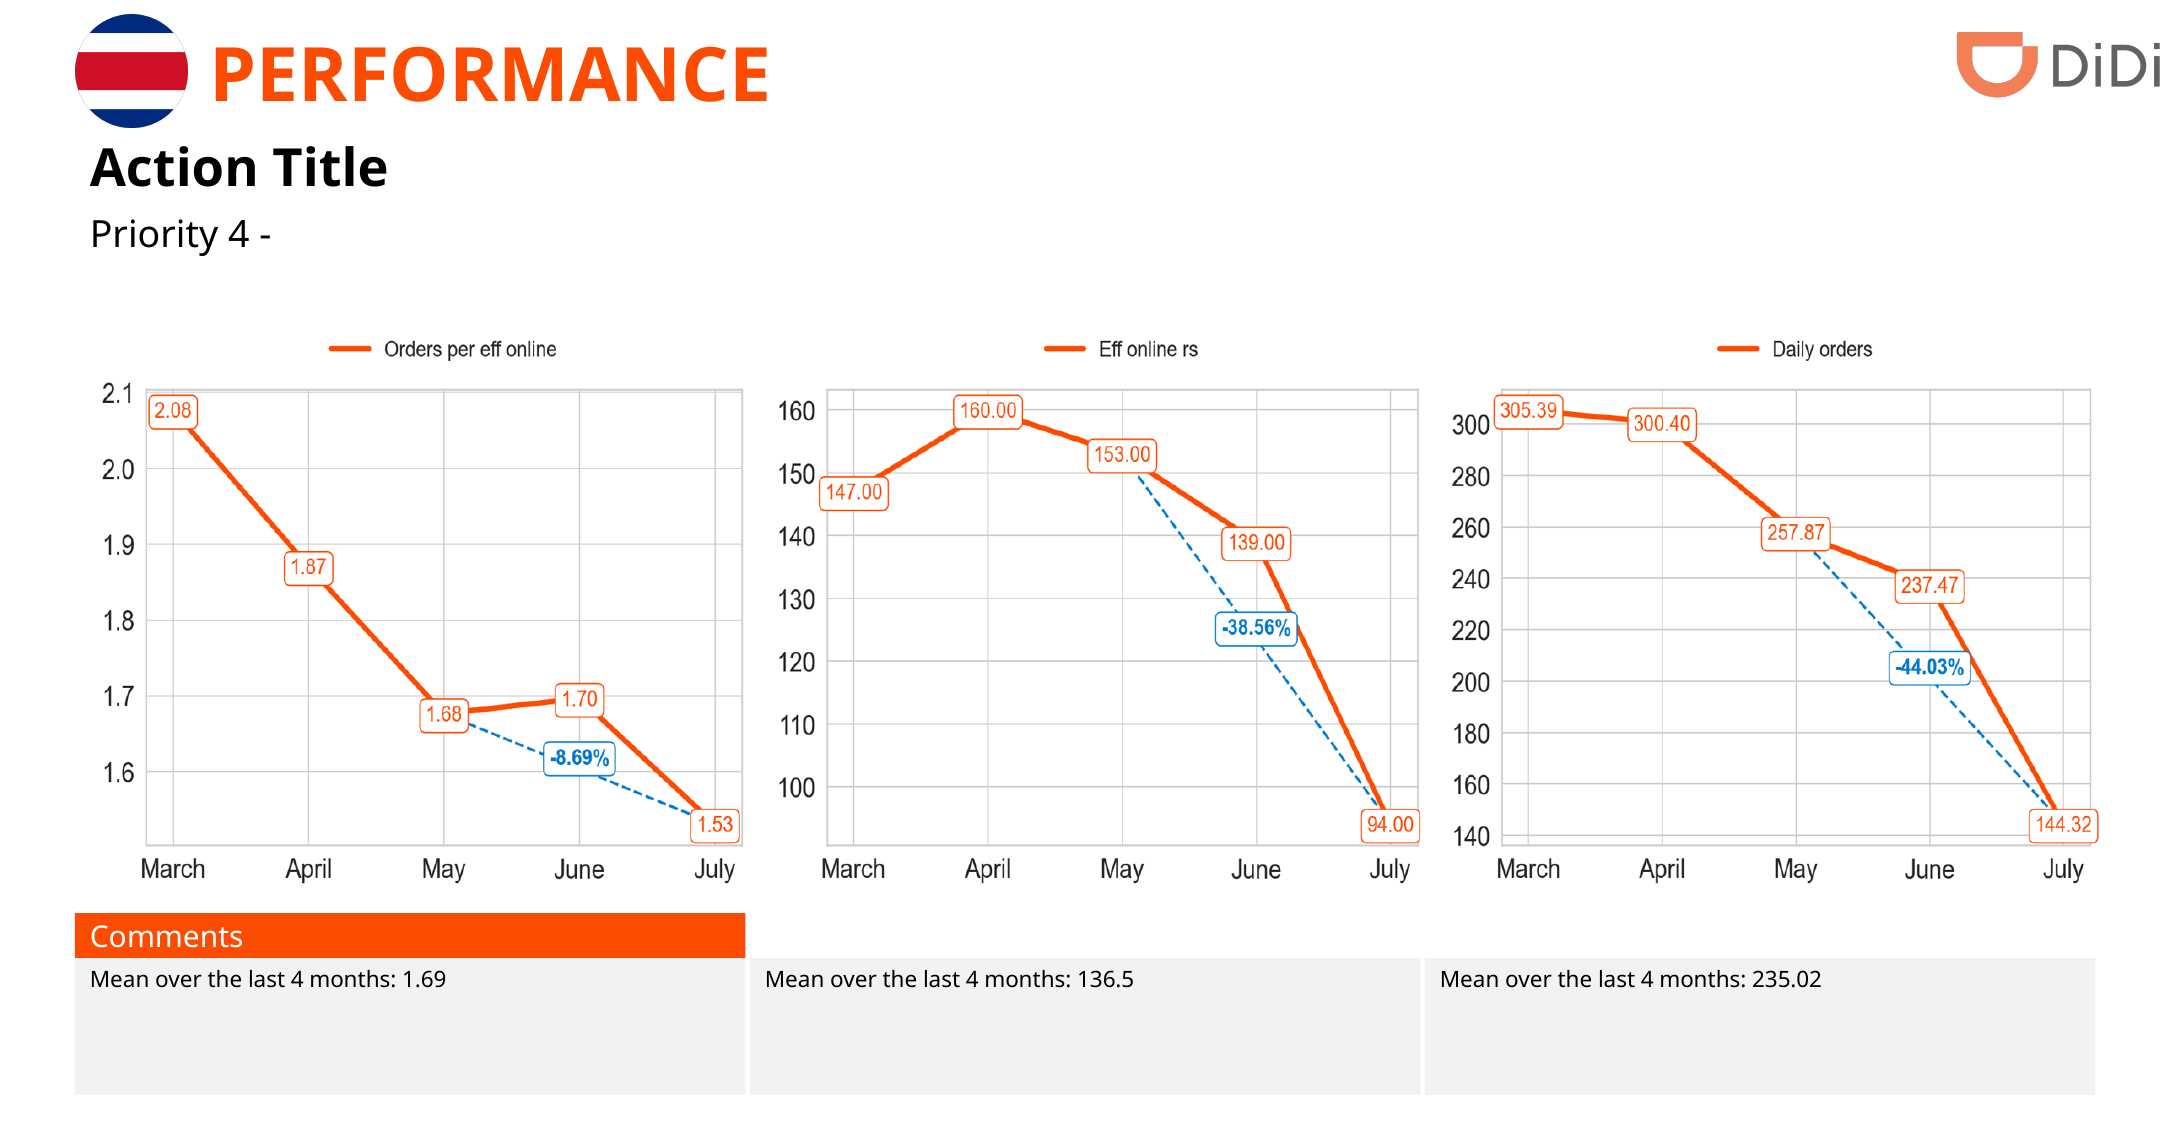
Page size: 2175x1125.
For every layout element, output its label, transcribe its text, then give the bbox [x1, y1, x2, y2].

text_box Mean over the last 4 months: 1.69 [74, 958, 746, 1095]
text_box Mean over the last 4 months: 235.02 [1424, 958, 2096, 1095]
text_box PERFORMANCE [194, 15, 1800, 127]
picture [74, 322, 2101, 914]
picture [74, 14, 188, 128]
text_box Action Title [74, 127, 2175, 202]
picture [1949, 1, 2175, 129]
text_box Comments [74, 921, 746, 958]
text_box Mean over the last 4 months: 136.5 [749, 958, 1421, 1095]
text_box Priority 4 - [74, 202, 2175, 263]
